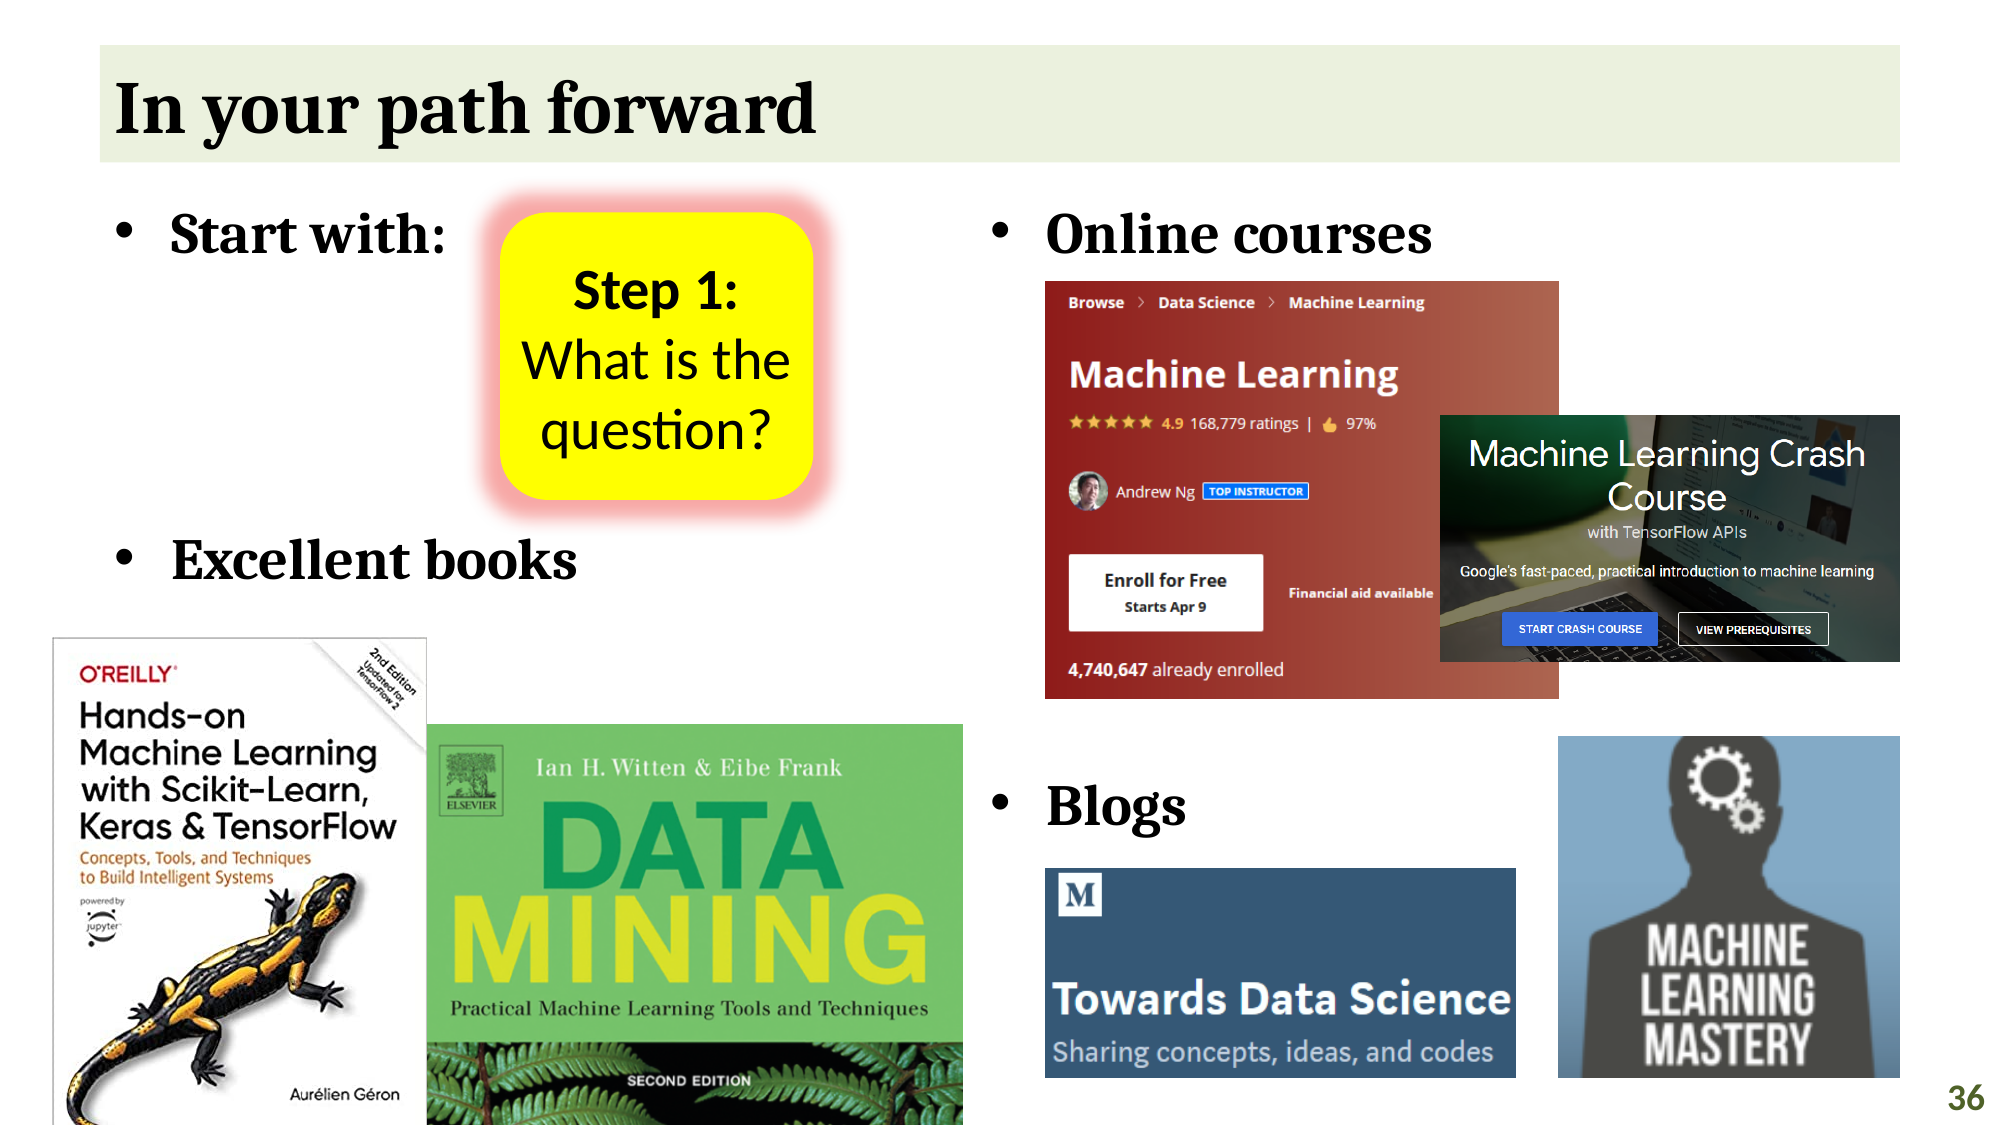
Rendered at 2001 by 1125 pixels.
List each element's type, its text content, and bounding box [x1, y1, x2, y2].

title In your path forward [99, 44, 1901, 163]
picture [52, 637, 963, 1125]
list Online courses Blogs [974, 187, 1859, 1066]
picture [1044, 868, 1516, 1078]
text_box Step 1: What is the question? [497, 210, 816, 502]
picture [1558, 736, 1901, 1078]
slide_number 36 [1899, 1065, 2000, 1125]
list Start with: Excellent books [99, 187, 974, 1066]
picture [1044, 281, 1901, 699]
